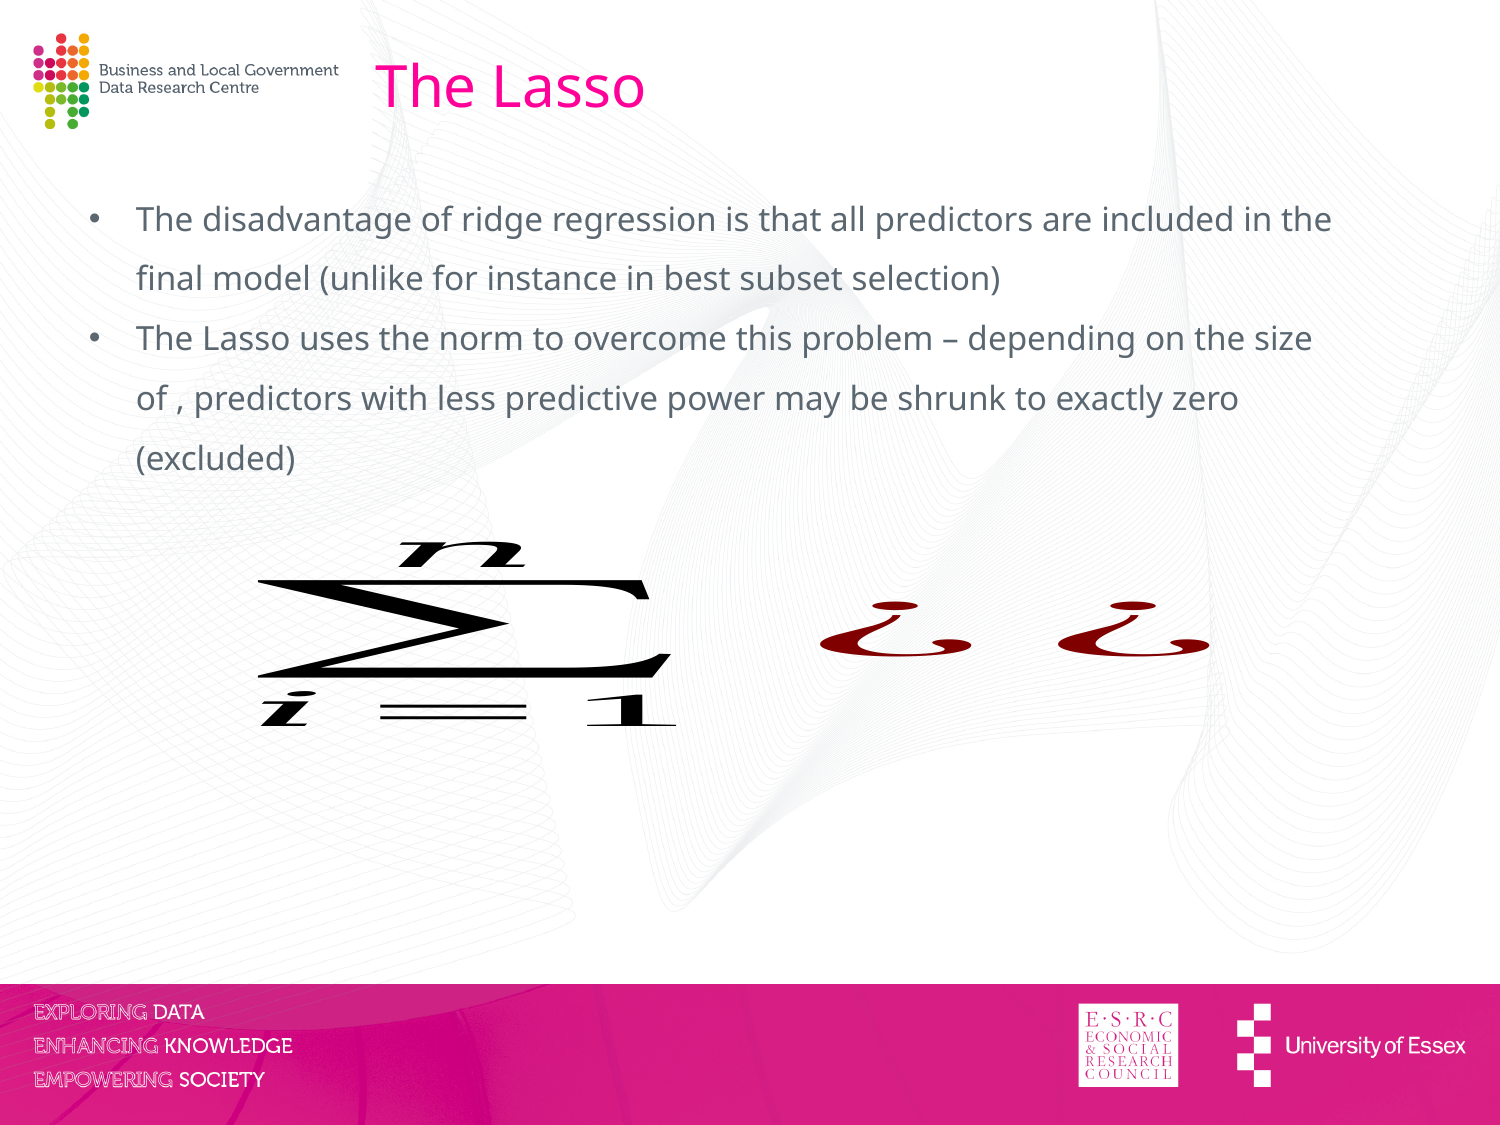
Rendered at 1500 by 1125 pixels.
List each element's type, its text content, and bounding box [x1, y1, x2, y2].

text_box The Lasso [360, 49, 1500, 147]
picture [0, 0, 1500, 1125]
